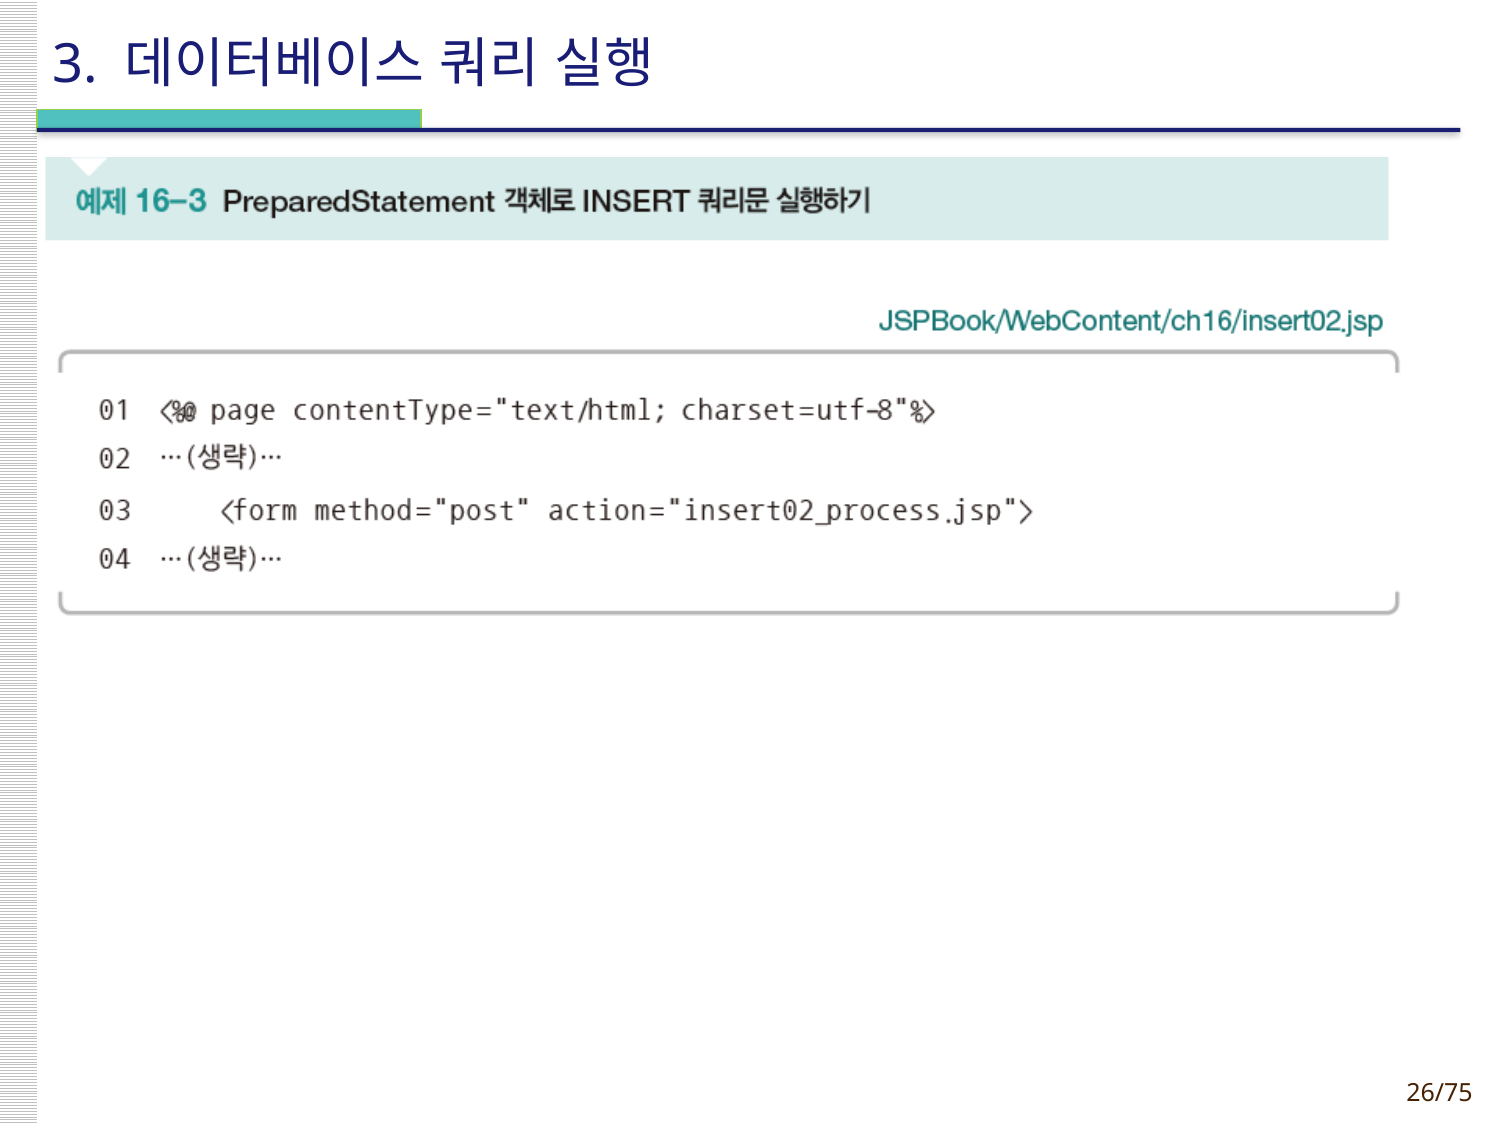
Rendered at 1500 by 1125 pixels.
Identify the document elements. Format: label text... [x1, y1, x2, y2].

picture [44, 290, 1408, 630]
title 3. 데이터베이스 쿼리 실행 [37, 13, 1278, 109]
picture [41, 157, 1392, 243]
